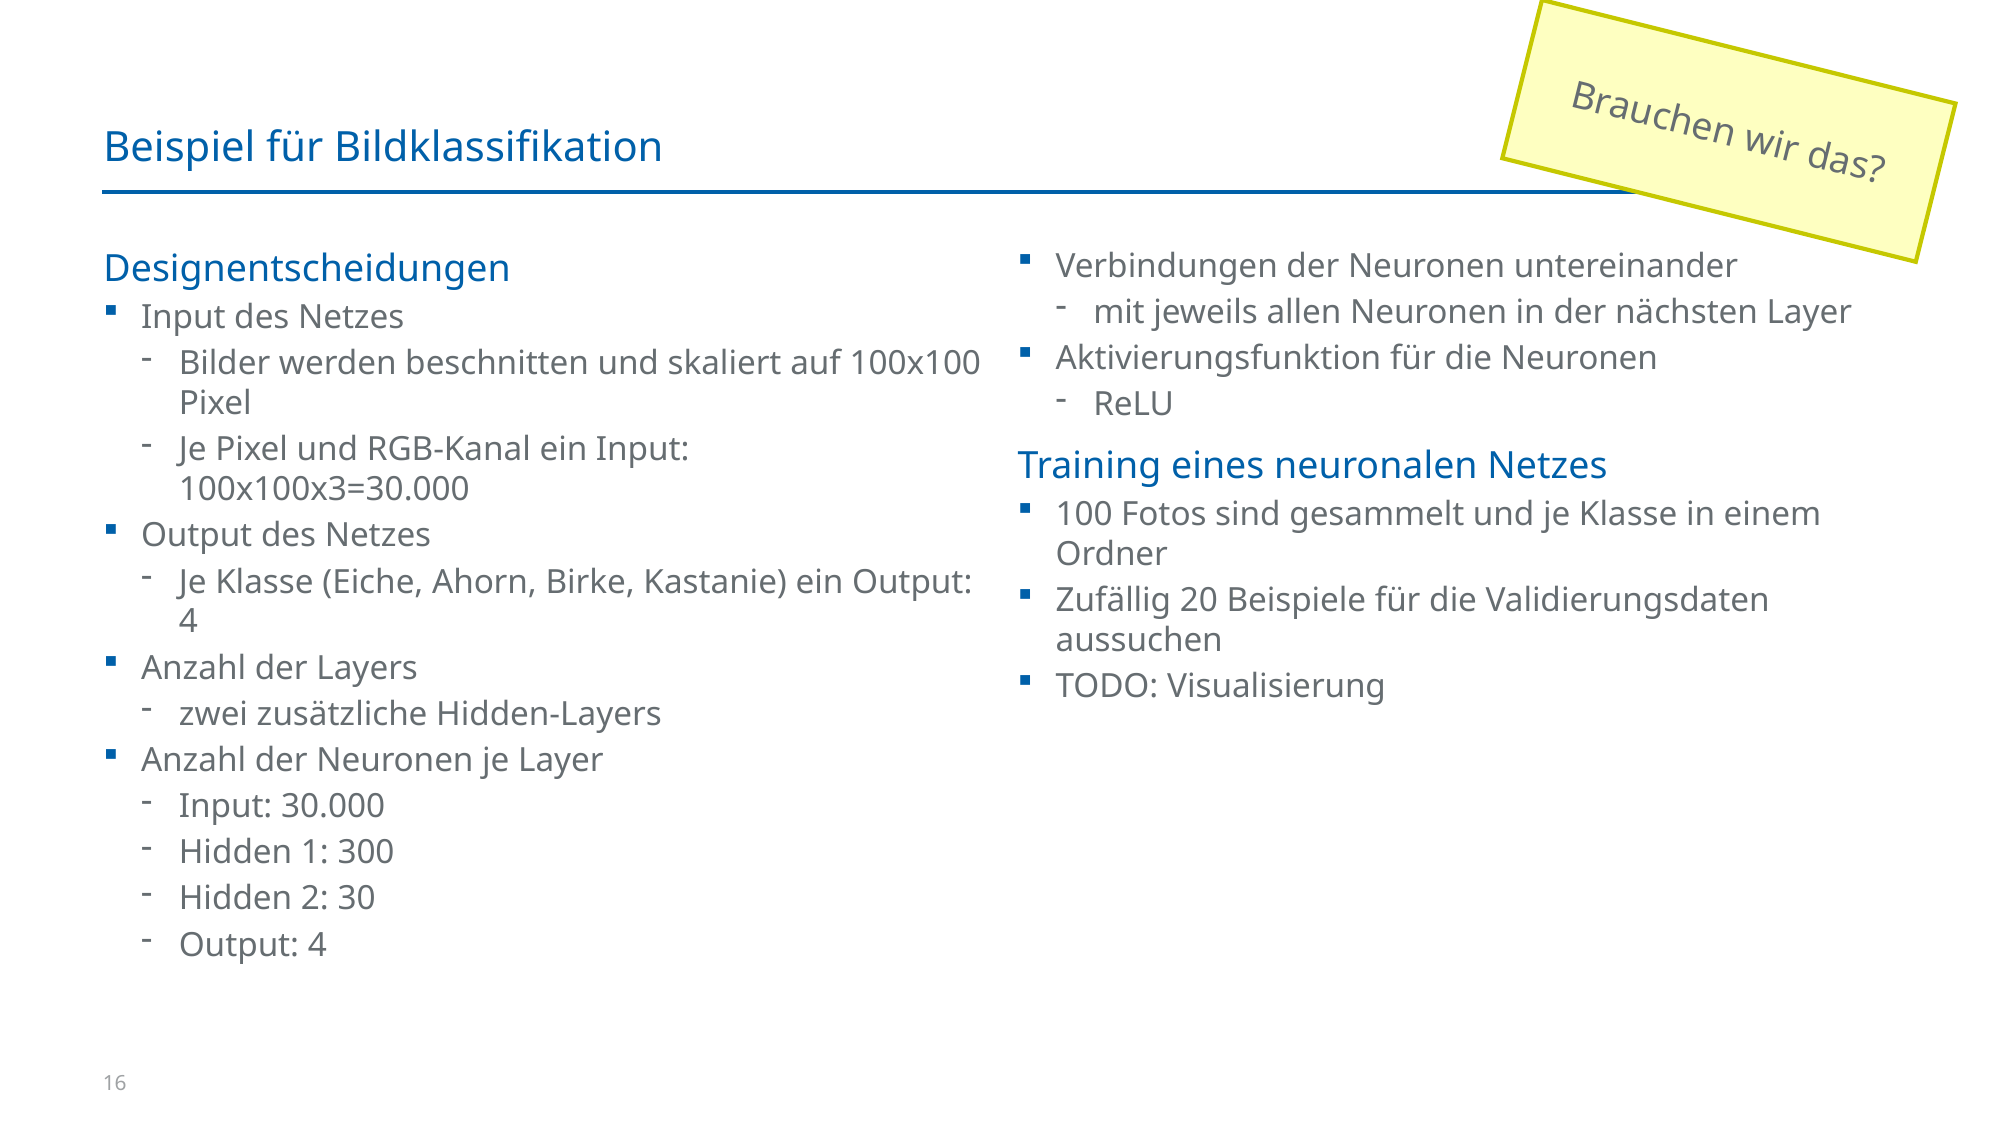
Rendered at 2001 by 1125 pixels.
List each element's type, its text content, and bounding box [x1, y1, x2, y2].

list Designentscheidungen Input des Netzes Bilder werden beschnitten und skaliert auf 100x100 Pixel Je Pixel und RGB-Kanal ein Input: 100x100x3=30.000 Output des Netzes Je Klasse (Eiche, Ahorn, Birke, Kastanie) ein Output: 4 Anzahl der Layers zwei zusätzliche Hidden-Layers Anzahl der Neuronen je Layer Input: 30.000 Hidden 1: 300 Hidden 2: 30 Output: 4 [103, 243, 984, 905]
list Beispiel für Bildklassifikation [103, 116, 1553, 173]
text_box Brauchen wir das? [1501, 0, 1957, 264]
slide_number 16 [102, 1065, 182, 1089]
list Verbindungen der Neuronen untereinander mit jeweils allen Neuronen in der nächsten Layer Aktivierungsfunktion für die Neuronen ReLU Training eines neuronalen Netzes 100 Fotos sind gesammelt und je Klasse in einem Ordner Zufällig 20 Beispiele für die Validierungsdaten aussuchen TODO: Visualisierung [1017, 243, 1898, 905]
